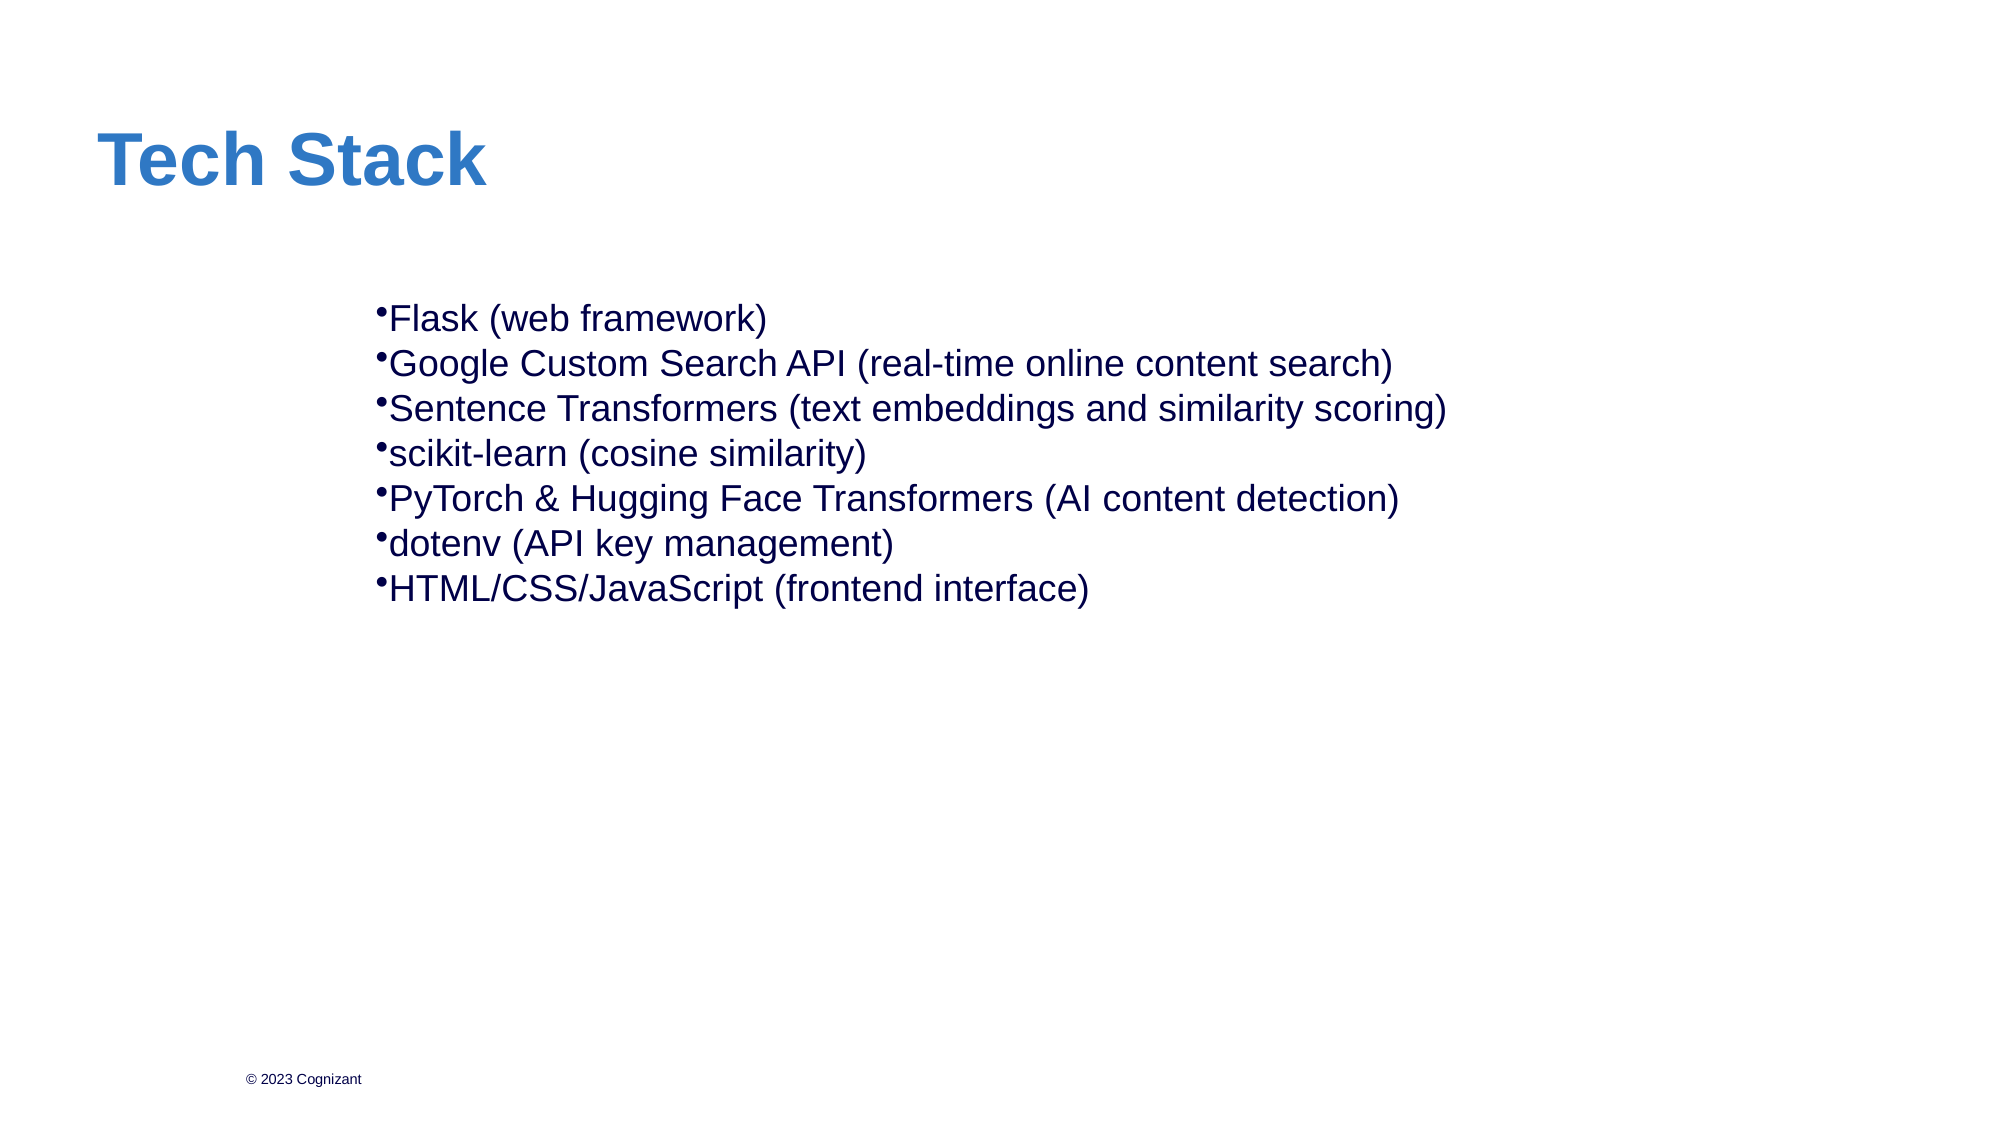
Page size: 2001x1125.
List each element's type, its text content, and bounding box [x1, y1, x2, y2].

text_box Flask (web framework) Google Custom Search API (real-time online content search) Sentence Transformers (text embeddings and similarity scoring) scikit-learn (cosine similarity) PyTorch & Hugging Face Transformers (AI content detection) dotenv (API key management) HTML/CSS/JavaScript (frontend interface) [360, 241, 1463, 617]
footer © 2023 Cognizant [246, 1037, 443, 1088]
text_box [161, 220, 1502, 625]
title Tech Stack [97, 96, 1438, 201]
